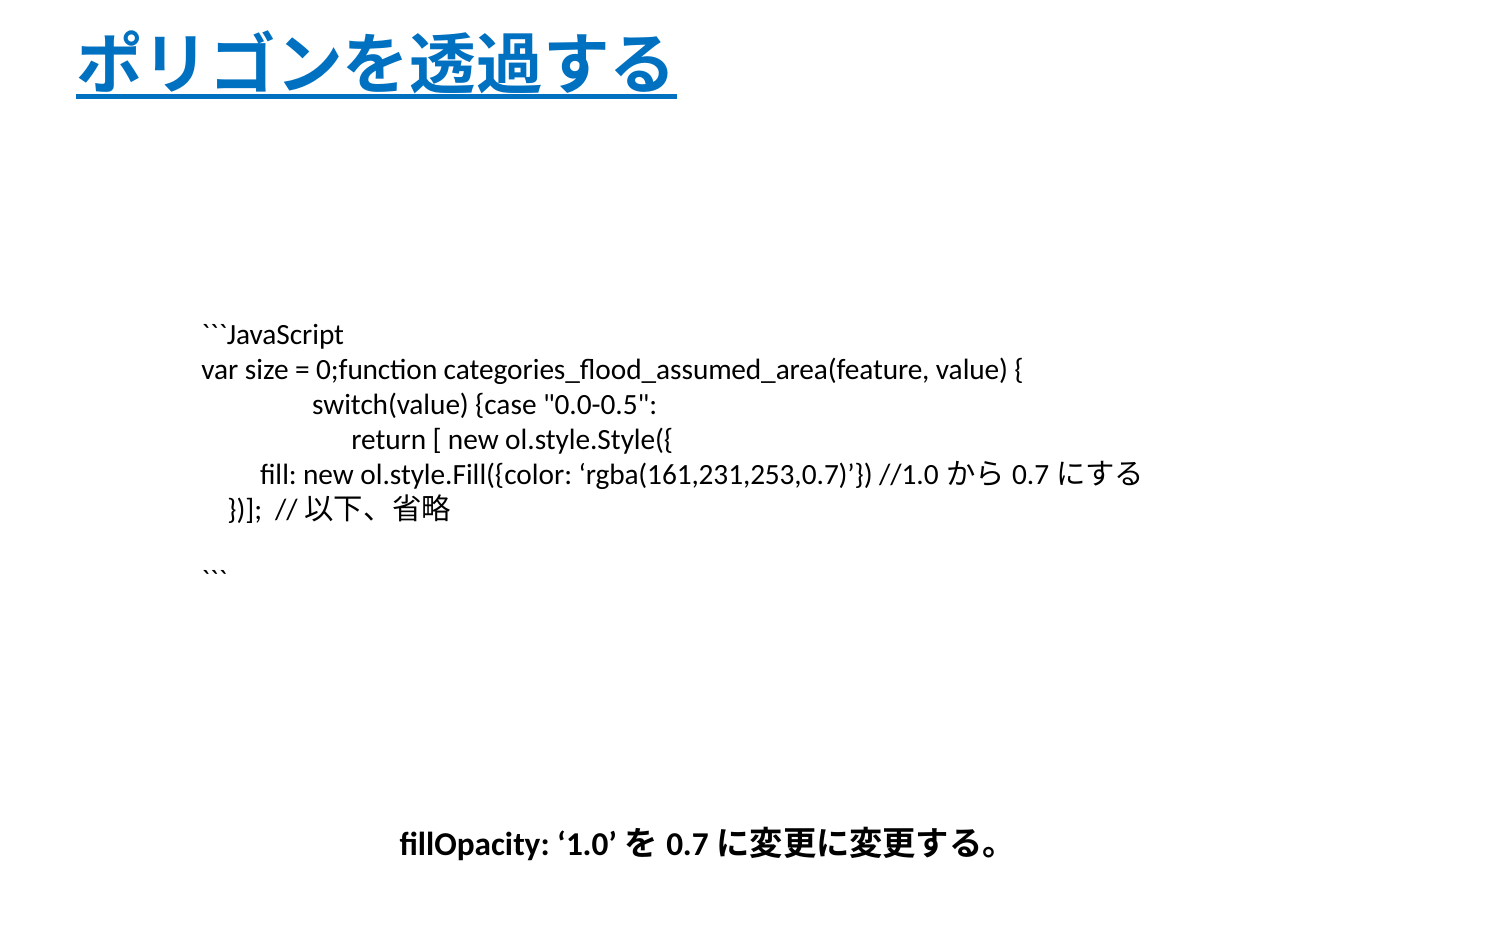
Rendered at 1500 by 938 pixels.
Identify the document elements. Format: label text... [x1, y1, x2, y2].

title ポリゴンを透過する [60, 25, 1355, 109]
text_box fillOpacity: ‘1.0’を0.7に変更に変更する。 [384, 815, 1031, 870]
text_box ```JavaScript var size = 0;function categories_flood_assumed_area(feature, value) { switch(value) {case "0.0-0.5": return [ new ol.style.Style({ fill: new ol.style.Fill({color: ‘rgba(161,231,253,0.7)’}) //1.0から0.7にする })]; //以下、省略 ``` [186, 307, 1314, 604]
